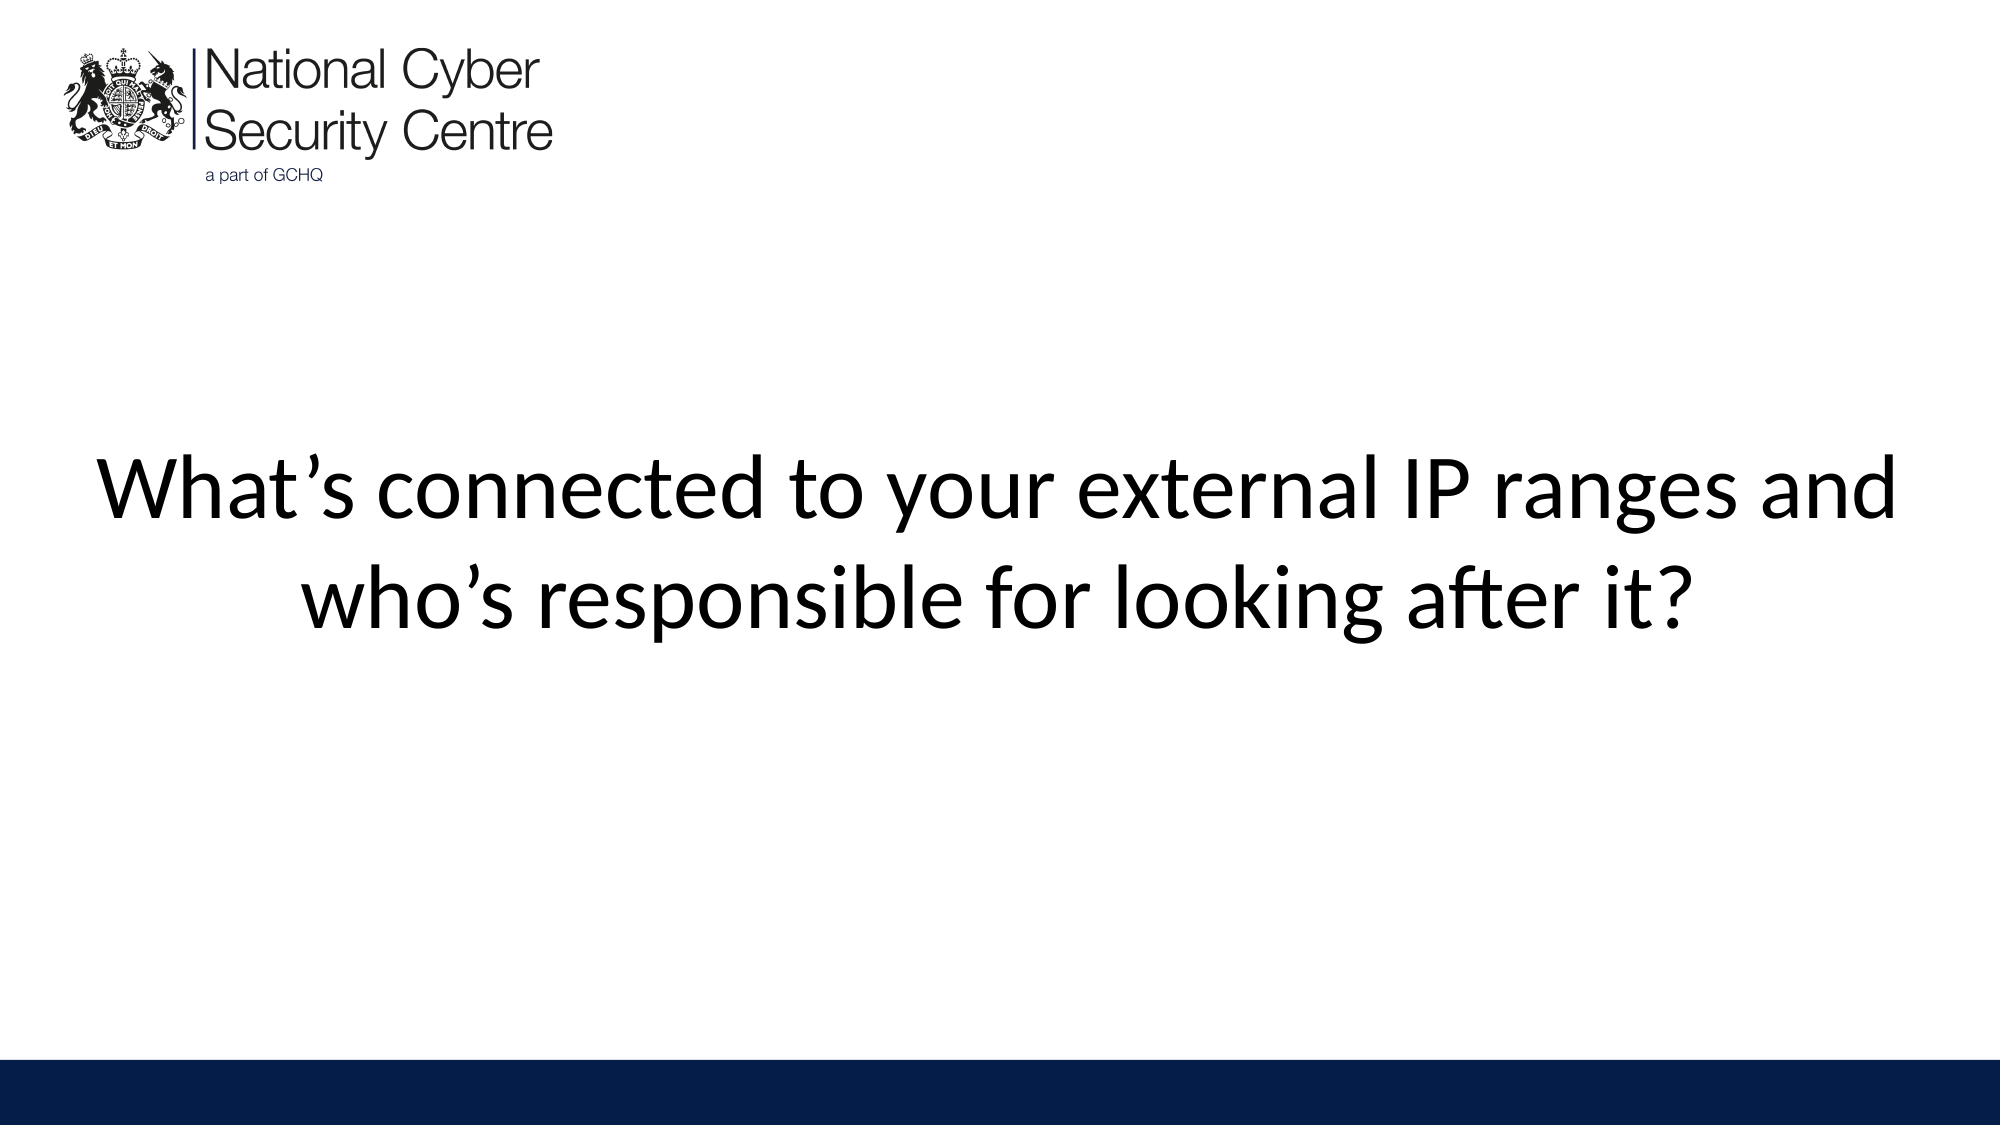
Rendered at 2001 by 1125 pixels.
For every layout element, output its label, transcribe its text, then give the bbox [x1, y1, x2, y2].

list What’s connected to your external IP ranges and who’s responsible for looking after it? [47, 343, 1952, 1029]
picture [27, 3, 589, 229]
